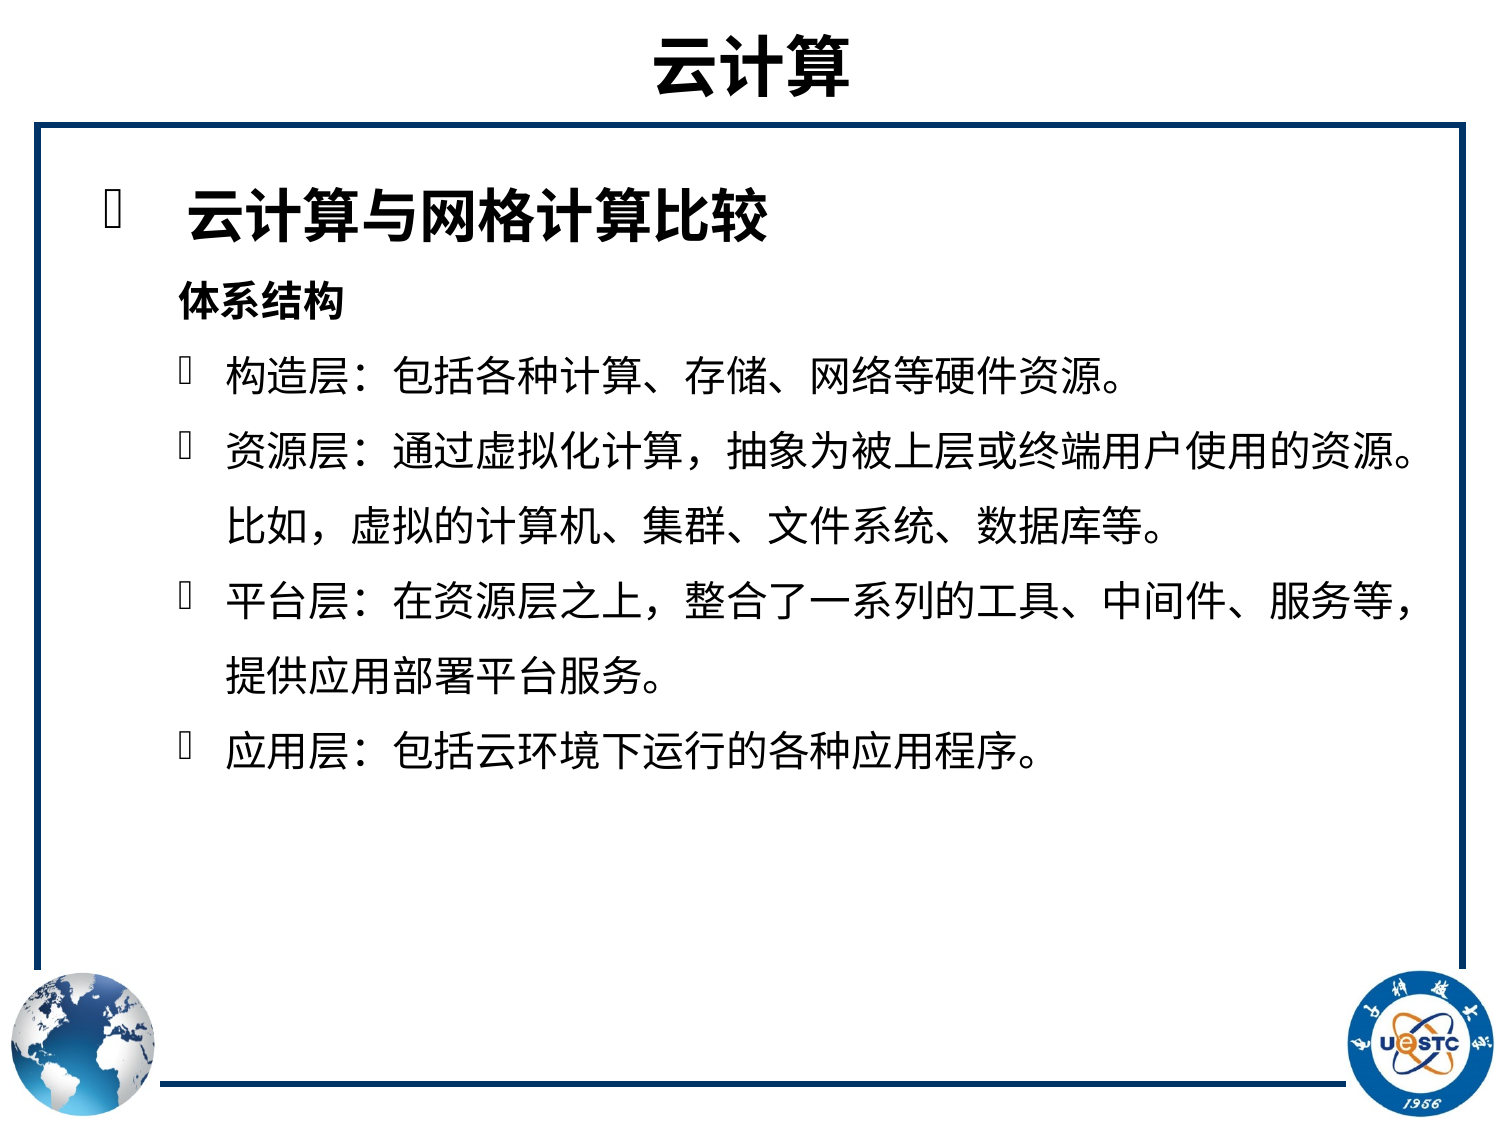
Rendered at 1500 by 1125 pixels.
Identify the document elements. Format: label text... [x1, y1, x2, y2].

title 云计算 [41, 19, 1463, 112]
picture [1346, 969, 1495, 1118]
picture [0, 970, 160, 1118]
text_box 云计算与网格计算比较 体系结构 构造层：包括各种计算、存储、网络等硬件资源。 资源层：通过虚拟化计算，抽象为被上层或终端用户使用的资源。比如，虚拟的计算机、集群、文件系统、数据库等。 平台层：在资源层之上，整合了一系列的工具、中间件、服务等，提供应用部署平台服务。 应用层：包括云环境下运行的各种应用程序。 [88, 137, 1439, 1036]
